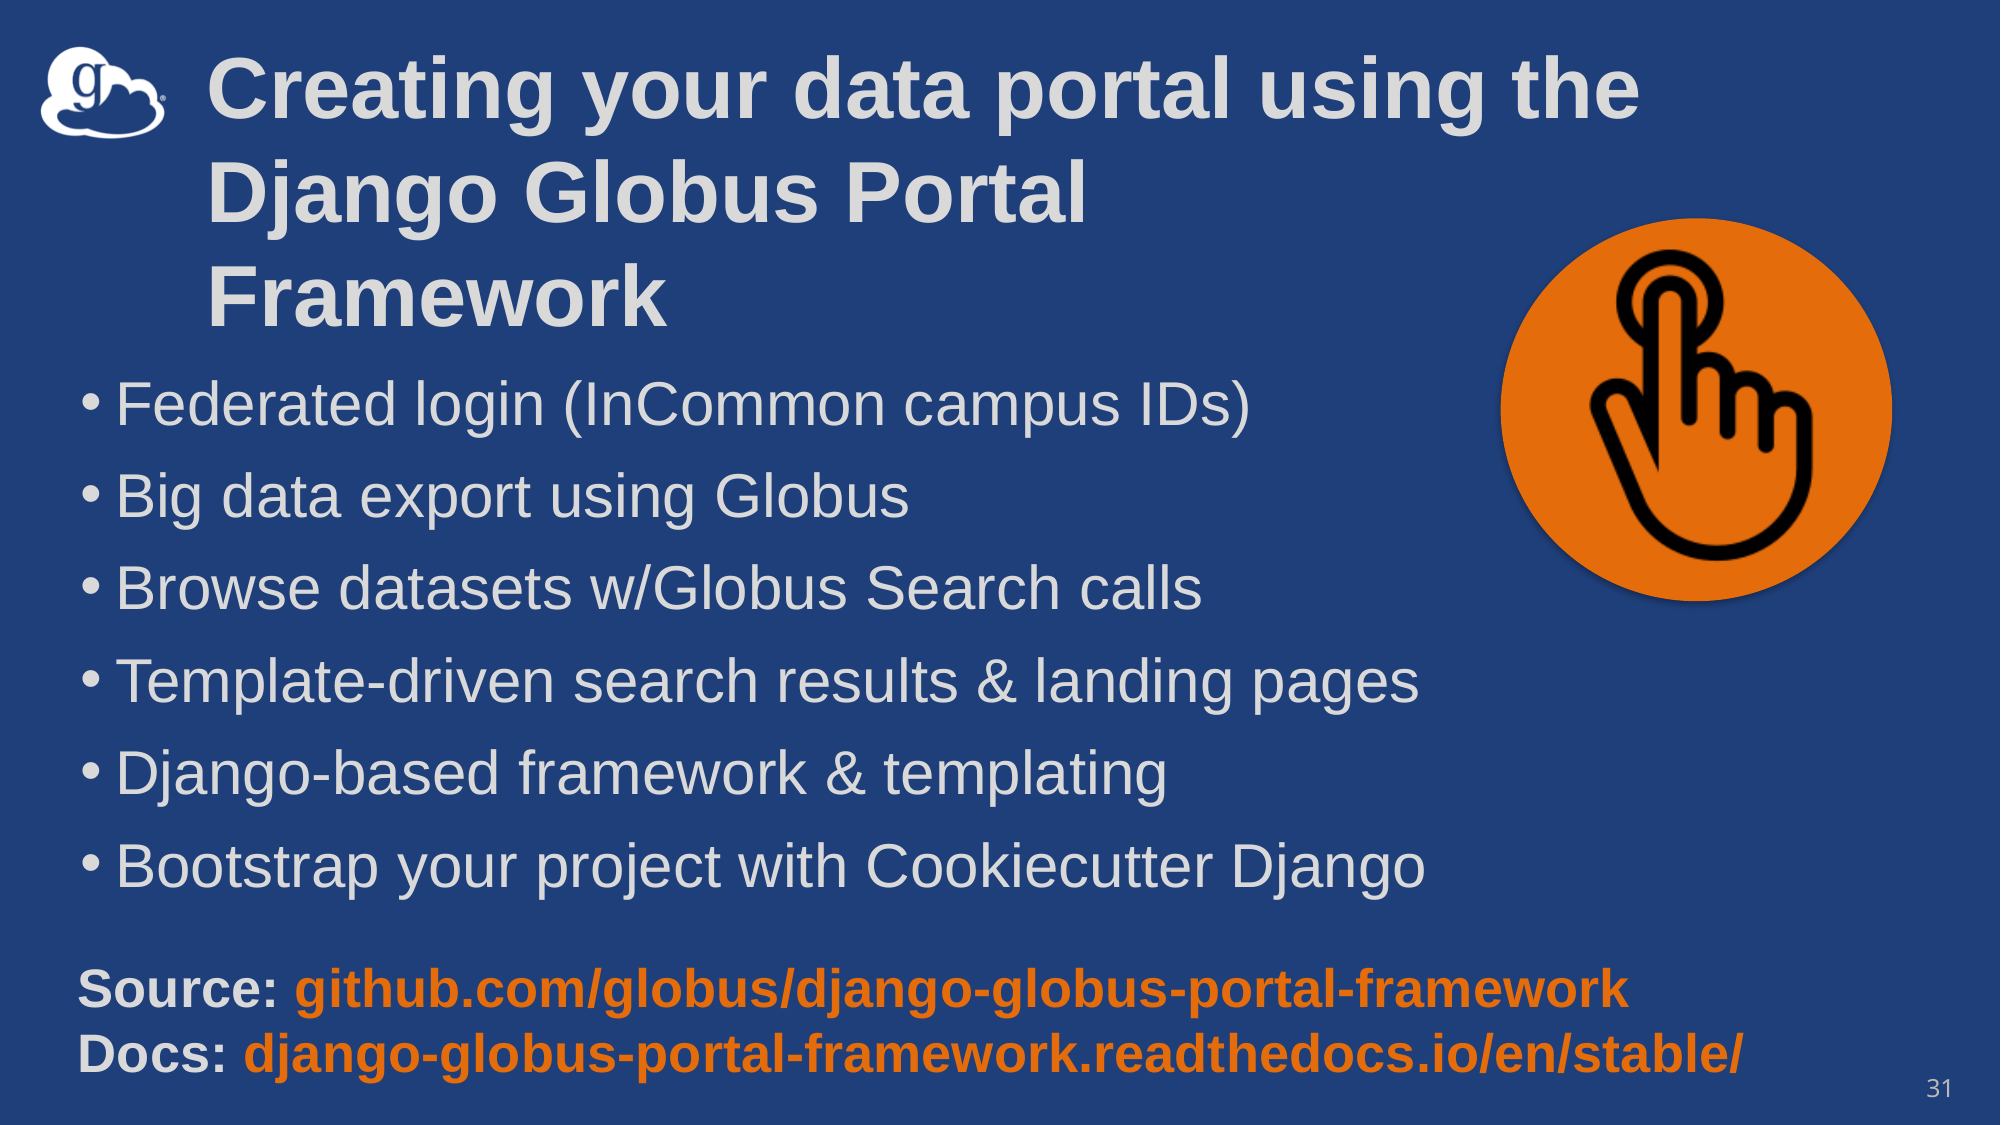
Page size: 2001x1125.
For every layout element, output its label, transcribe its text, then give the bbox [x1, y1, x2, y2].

picture [36, 44, 169, 143]
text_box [1500, 218, 1893, 602]
text_box Source: github.com/globus/django-globus-portal-framework Docs: django-globus-portal-framework.readthedocs.io/en/stable/ [63, 881, 1777, 1091]
slide_number 31 [1892, 1067, 1989, 1112]
list Creating your data portal using the Django Globus Portal Framework [191, 24, 1982, 356]
text_box Federated login (InCommon campus IDs) Big data export using Globus Browse datasets w/Globus Search calls Template-driven search results & landing pages Django-based framework & templating Bootstrap your project with Cookiecutter Django [63, 355, 1464, 946]
